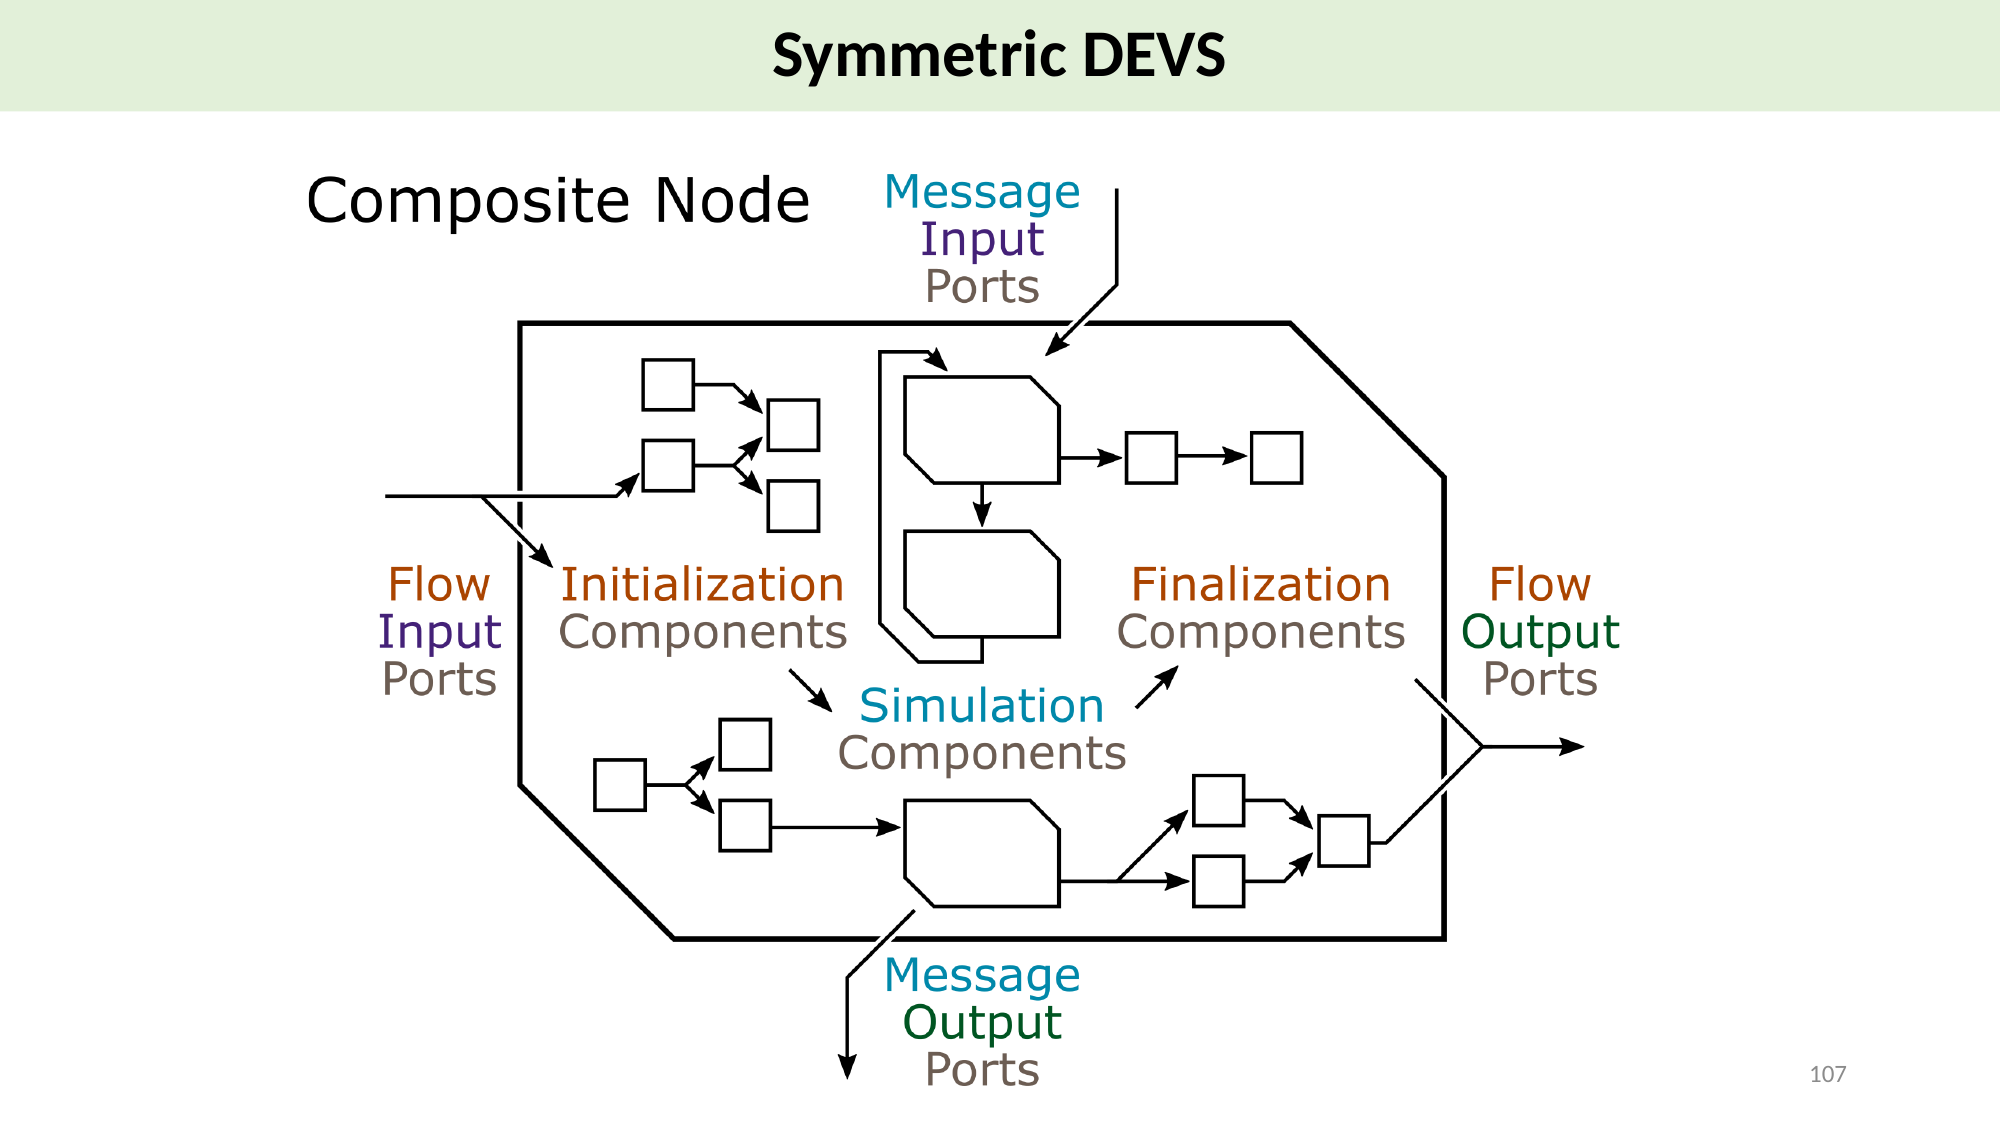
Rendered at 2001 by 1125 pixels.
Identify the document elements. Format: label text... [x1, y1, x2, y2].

slide_number 107 [1412, 1042, 1863, 1103]
picture [308, 136, 1696, 1086]
text_box Symmetric DEVS [686, 0, 1314, 111]
text_box [0, 0, 2000, 113]
